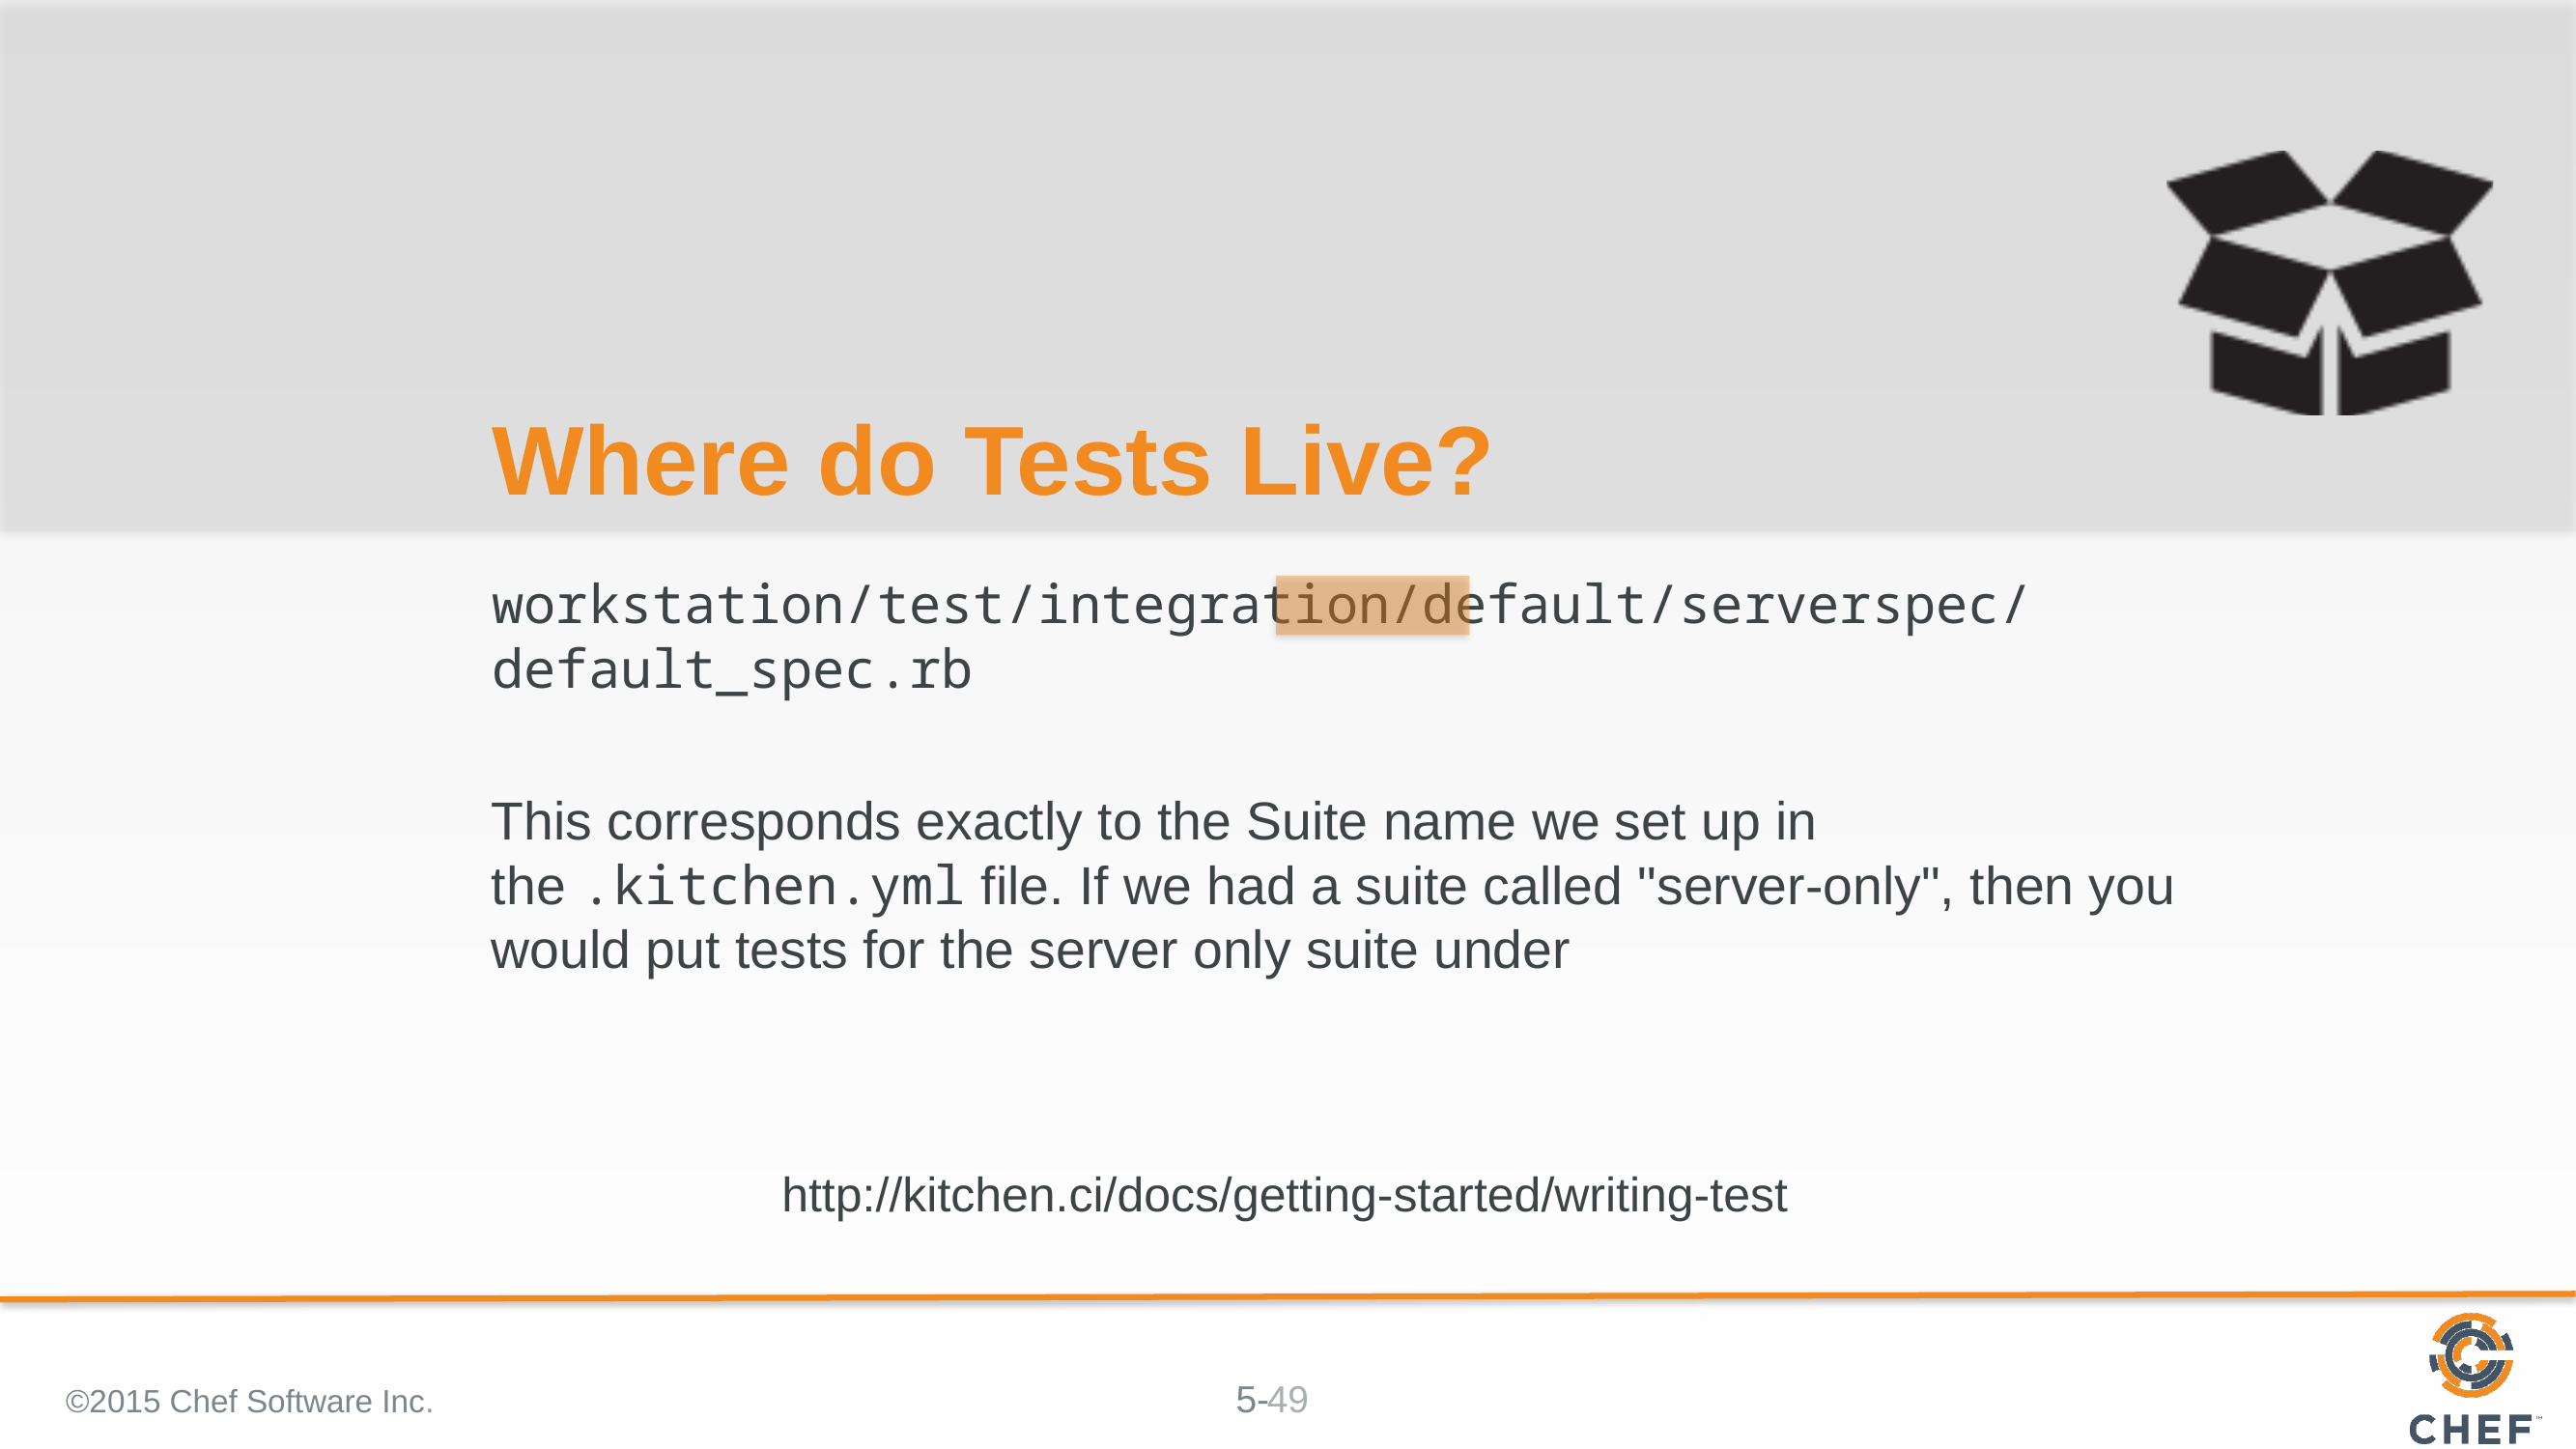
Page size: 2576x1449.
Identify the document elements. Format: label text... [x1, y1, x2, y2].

picture [2399, 1297, 2550, 1449]
text_box [1275, 575, 1470, 636]
text_box http://kitchen.ci/docs/getting-started/writing-test [579, 1163, 1993, 1247]
subtitle workstation/test/integration/default/serverspec/default_spec.rb [477, 555, 2217, 665]
title Where do Tests Live? [477, 395, 2217, 531]
text_box This corresponds exactly to the Suite name we set up in the .kitchen.yml file. If we had a suite called "server-only", then you would put tests for the server only suite under [477, 779, 2217, 987]
slide_number 49 [998, 1359, 1578, 1437]
footer ©2015 Chef Software Inc. [51, 1359, 952, 1440]
